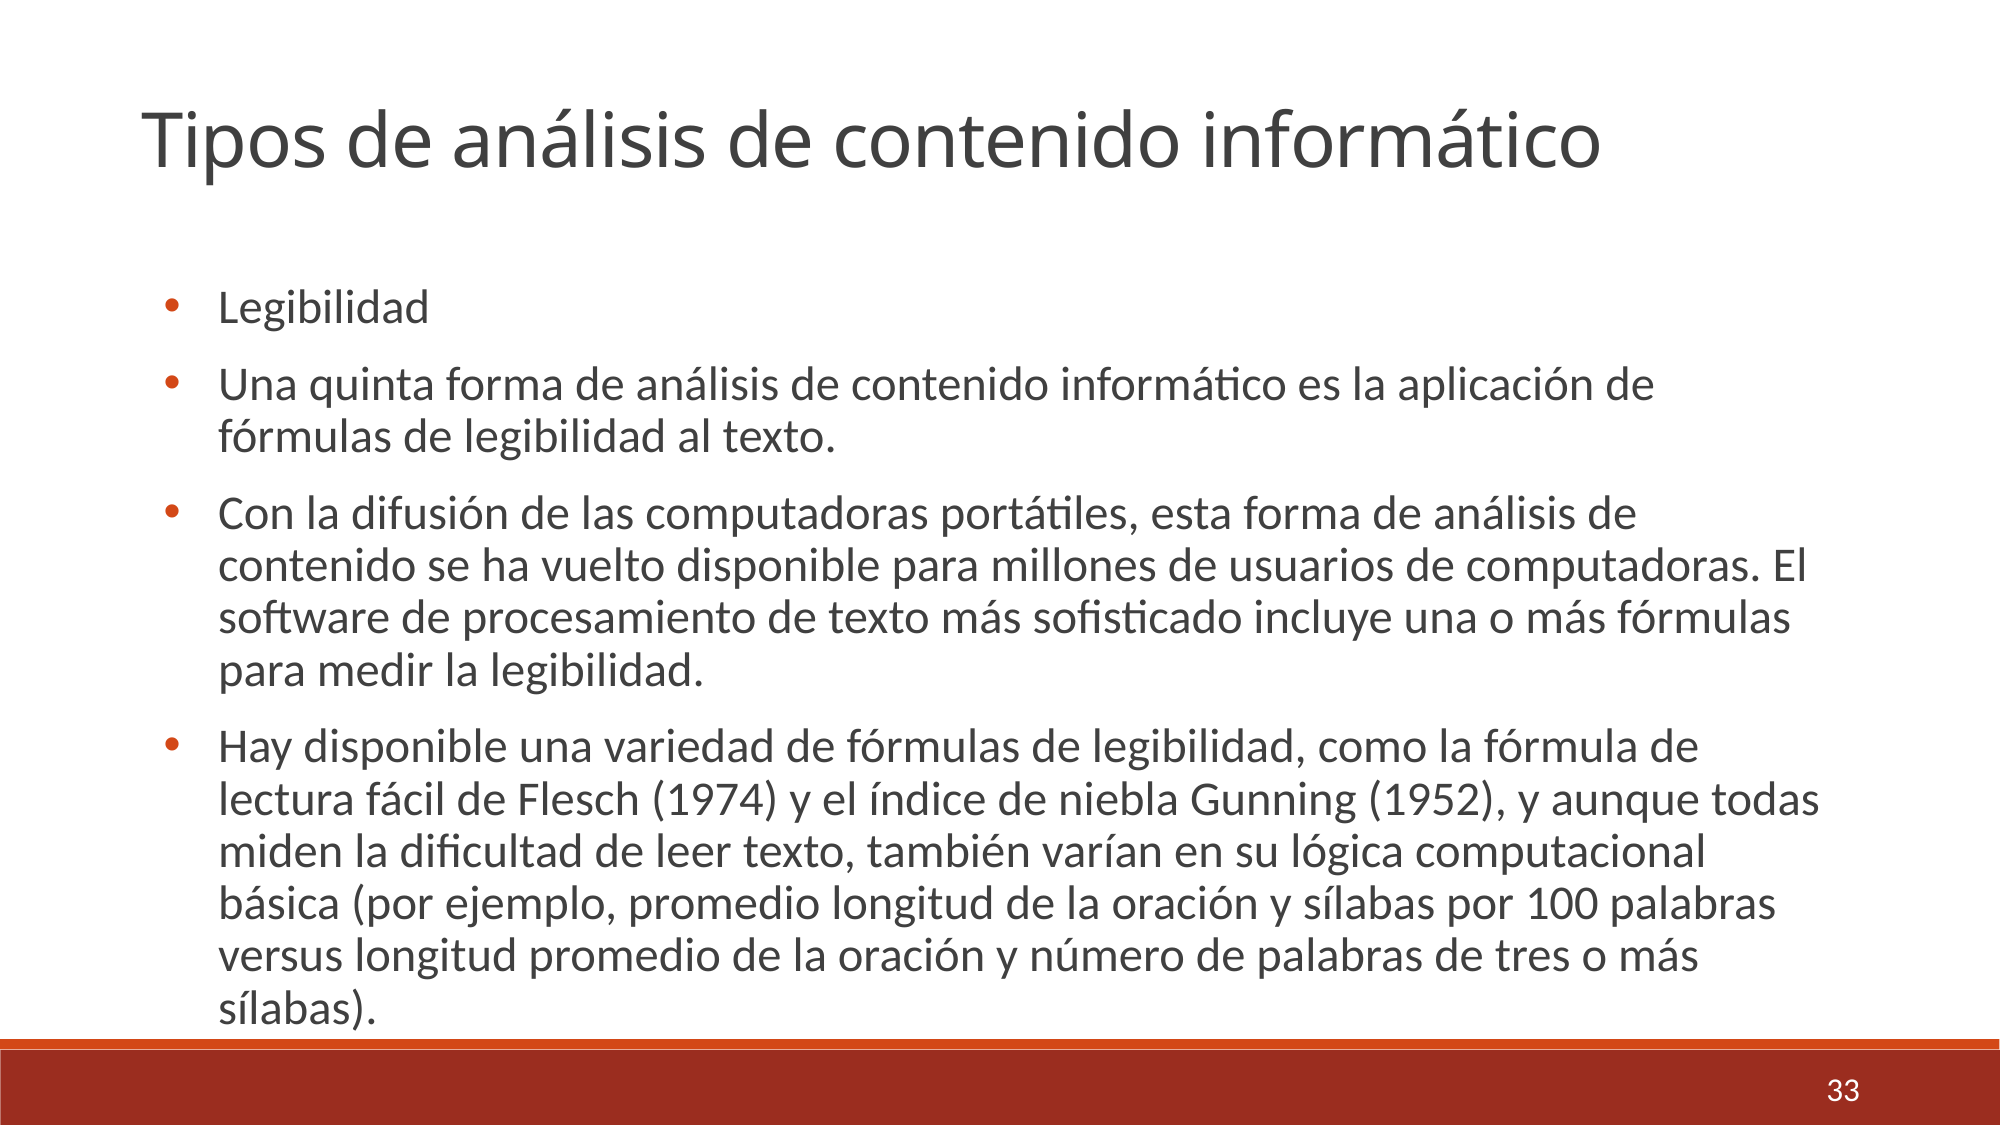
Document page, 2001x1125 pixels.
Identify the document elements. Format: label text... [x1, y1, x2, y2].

text_box Tipos de análisis de contenido informático [126, 97, 1821, 242]
slide_number 33 [126, 1061, 1875, 1115]
text_box Legibilidad Una quinta forma de análisis de contenido informático es la aplicación de fórmulas de legibilidad al texto. Con la difusión de las computadoras portátiles, esta forma de análisis de contenido se ha vuelto disponible para millones de usuarios de computadoras. El software de procesamiento de texto más sofisticado incluye una o más fórmulas para medir la legibilidad. Hay disponible una variedad de fórmulas de legibilidad, como la fórmula de lectura fácil de Flesch (1974) y el índice de niebla Gunning (1952), y aunque todas miden la dificultad de leer texto, también varían en su lógica computacional básica (por ejemplo, promedio longitud de la oración y sílabas por 100 palabras versus longitud promedio de la oración y número de palabras de tres o más sílabas). [148, 274, 1853, 1047]
